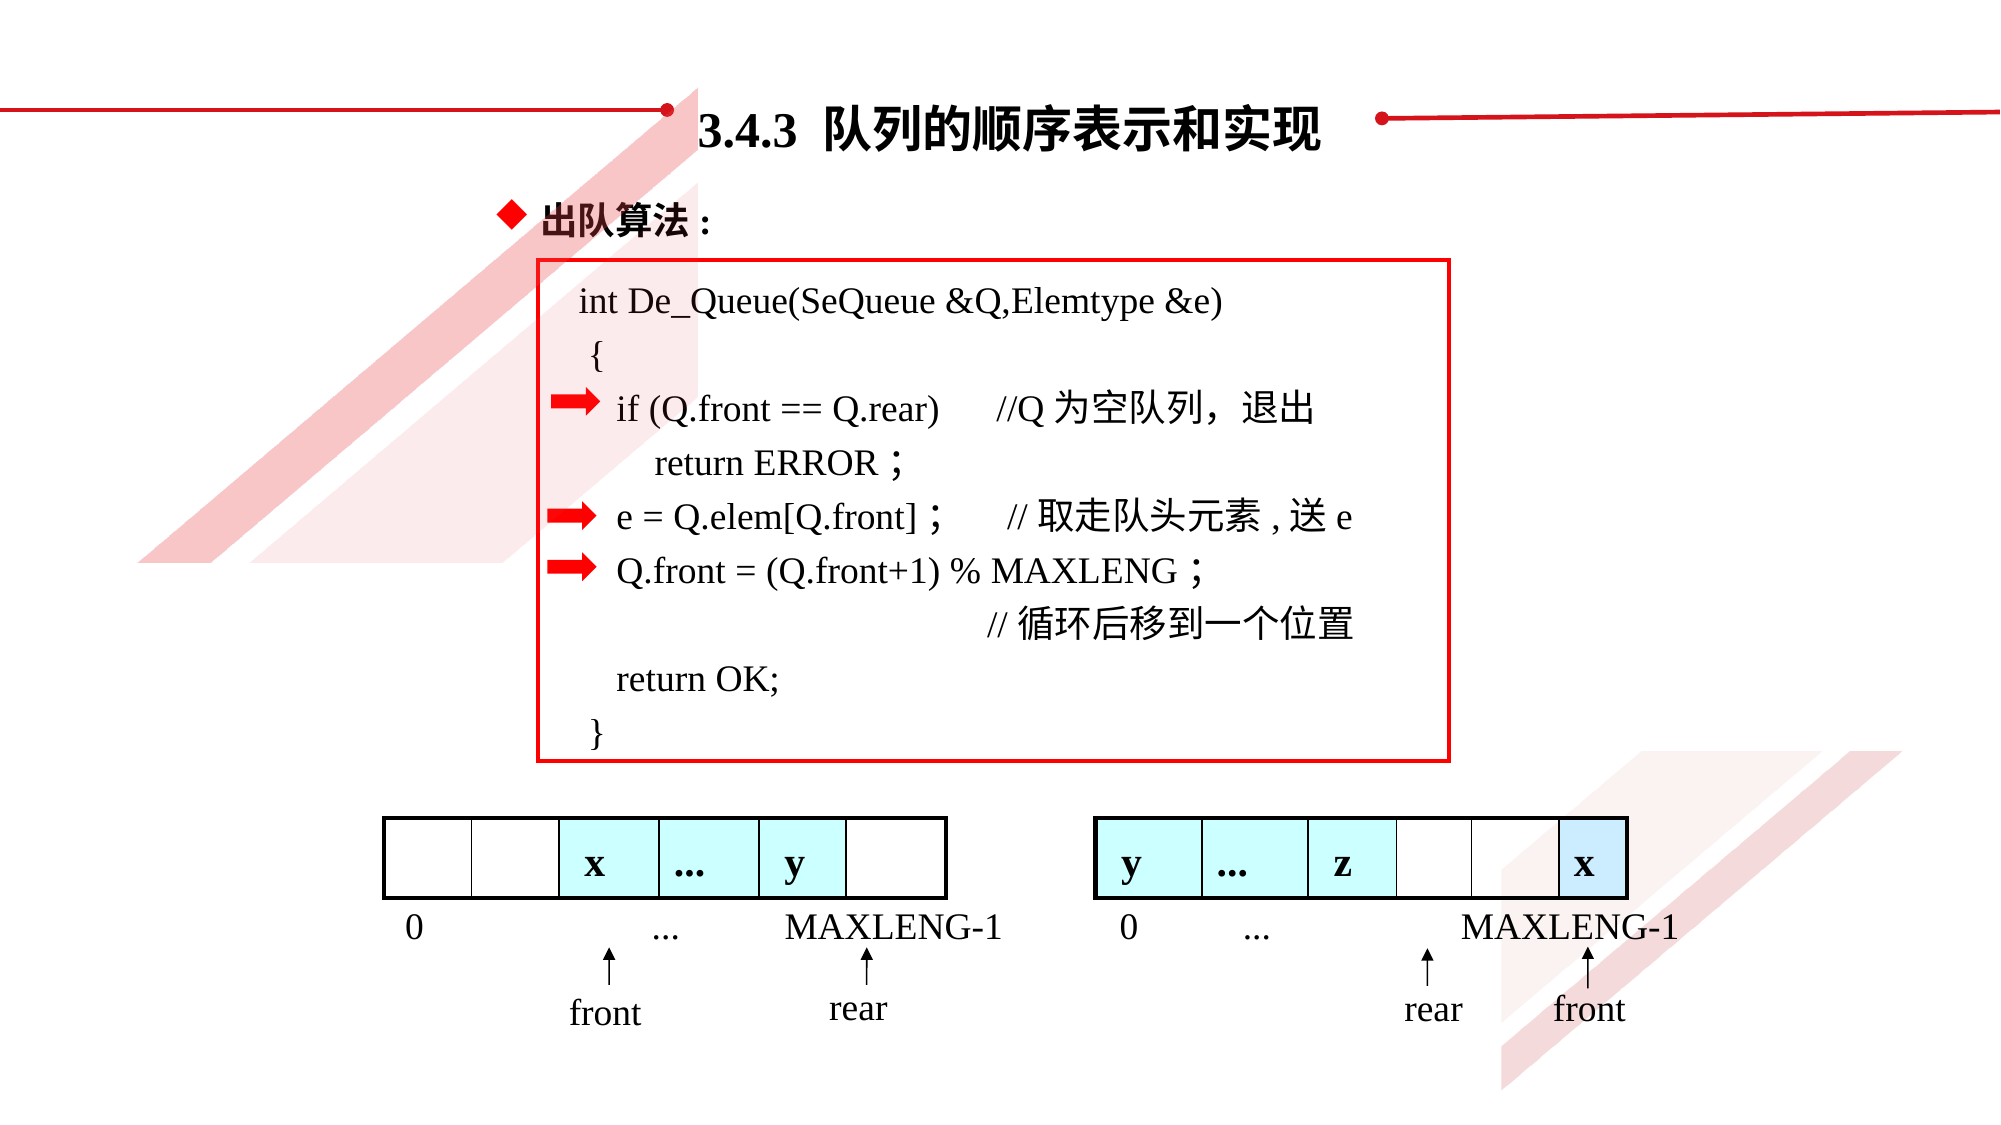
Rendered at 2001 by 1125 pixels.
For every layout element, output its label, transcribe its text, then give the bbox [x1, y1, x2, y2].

table_header [1472, 820, 1558, 881]
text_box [1381, 112, 2000, 116]
text_box 0 ... MAXLENG-1 [1104, 881, 1563, 955]
table_header [1397, 820, 1471, 881]
table_header ... [660, 820, 758, 881]
table_header y [760, 820, 845, 881]
text_box 0 ... MAXLENG-1 [390, 881, 1019, 955]
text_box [813, 947, 904, 1030]
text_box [553, 947, 658, 1036]
table_header z [1309, 820, 1396, 881]
table_header ... [1203, 820, 1307, 881]
table_header [386, 820, 471, 896]
table_header [847, 820, 944, 881]
text_box [537, 259, 1450, 762]
picture [0, 0, 698, 631]
text_box 3.4.3 队列的顺序表示和实现 [698, 72, 1382, 165]
picture [1563, 688, 1938, 1125]
table_header x [560, 820, 658, 881]
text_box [1537, 946, 1642, 1031]
table_header [472, 820, 558, 881]
text_box 出队算法: [698, 185, 833, 250]
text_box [1389, 948, 1479, 1031]
table_header y [1098, 820, 1201, 896]
